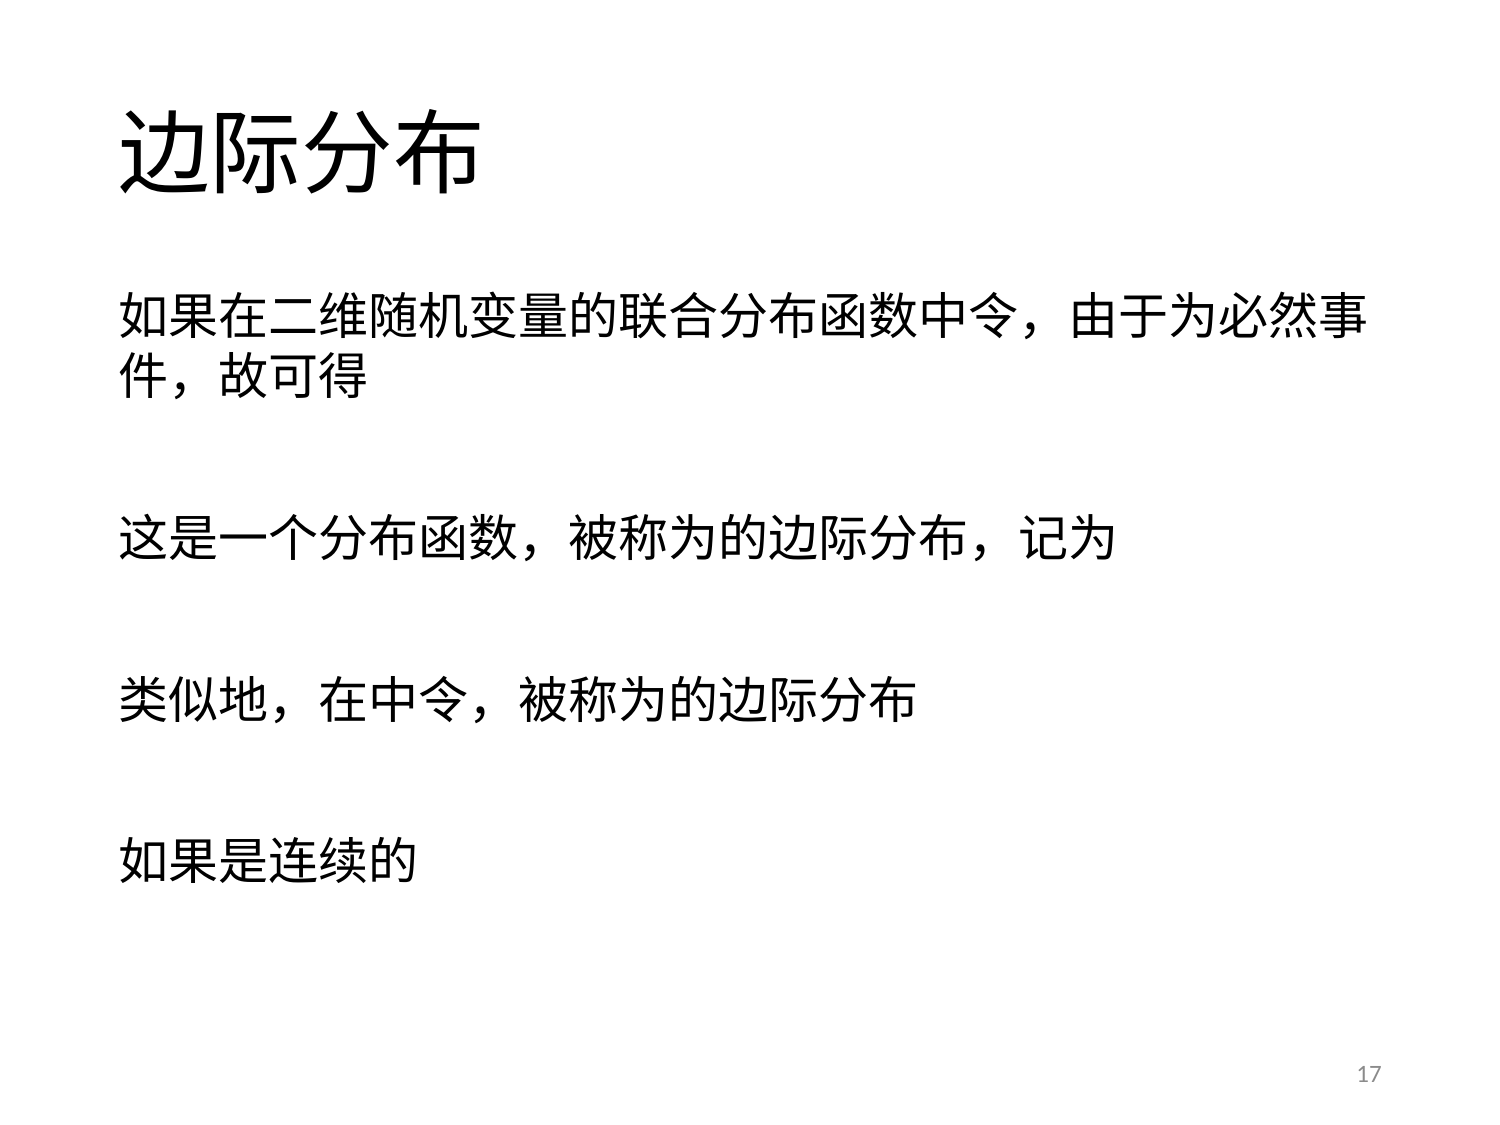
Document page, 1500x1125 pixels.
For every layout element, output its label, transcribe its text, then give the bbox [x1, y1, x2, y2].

title 边际分布 [103, 59, 1397, 255]
slide_number 17 [1059, 1042, 1397, 1103]
